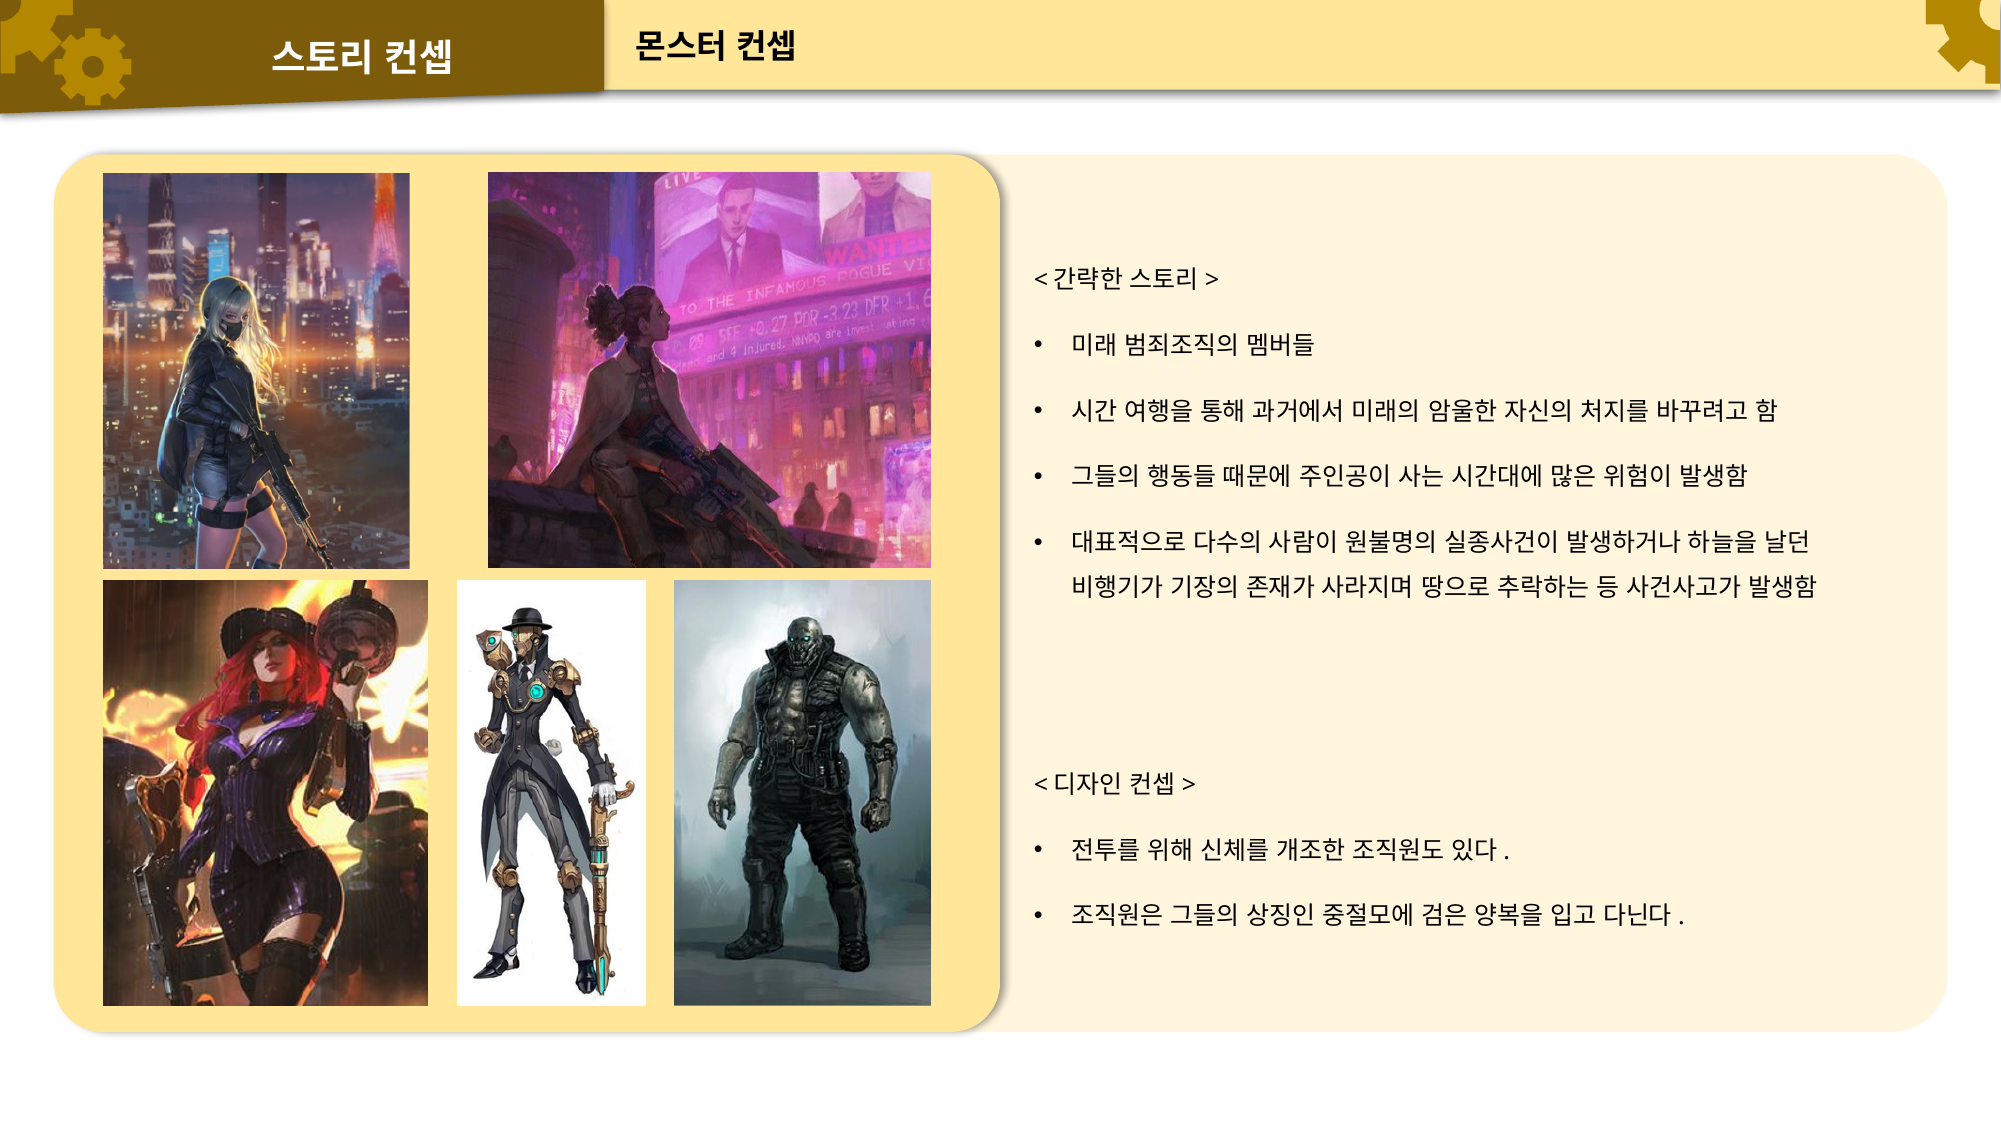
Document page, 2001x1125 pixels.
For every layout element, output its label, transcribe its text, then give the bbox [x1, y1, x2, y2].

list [103, 172, 931, 1006]
title 스토리 컨셉 [137, 6, 588, 85]
list 몬스터 컨셉 [621, 18, 1863, 73]
list <간략한 스토리> 미래 범죄조직의 멤버들 시간 여행을 통해 과거에서 미래의 암울한 자신의 처지를 바꾸려고 함 그들의 행동들 때문에 주인공이 사는 시간대에 많은 위험이 발생함 대표적으로 다수의 사람이 원불명의 실종사건이 발생하거나 하늘을 날던 비행기가 기장의 존재가 사라지며 땅으로 추락하는 등 사건사고가 발생함 <디자인 컨셉> 전투를 위해 신체를 개조한 조직원도 있다. 조직원은 그들의 상징인 중절모에 검은 양복을 입고 다닌다. [1018, 172, 1908, 1006]
